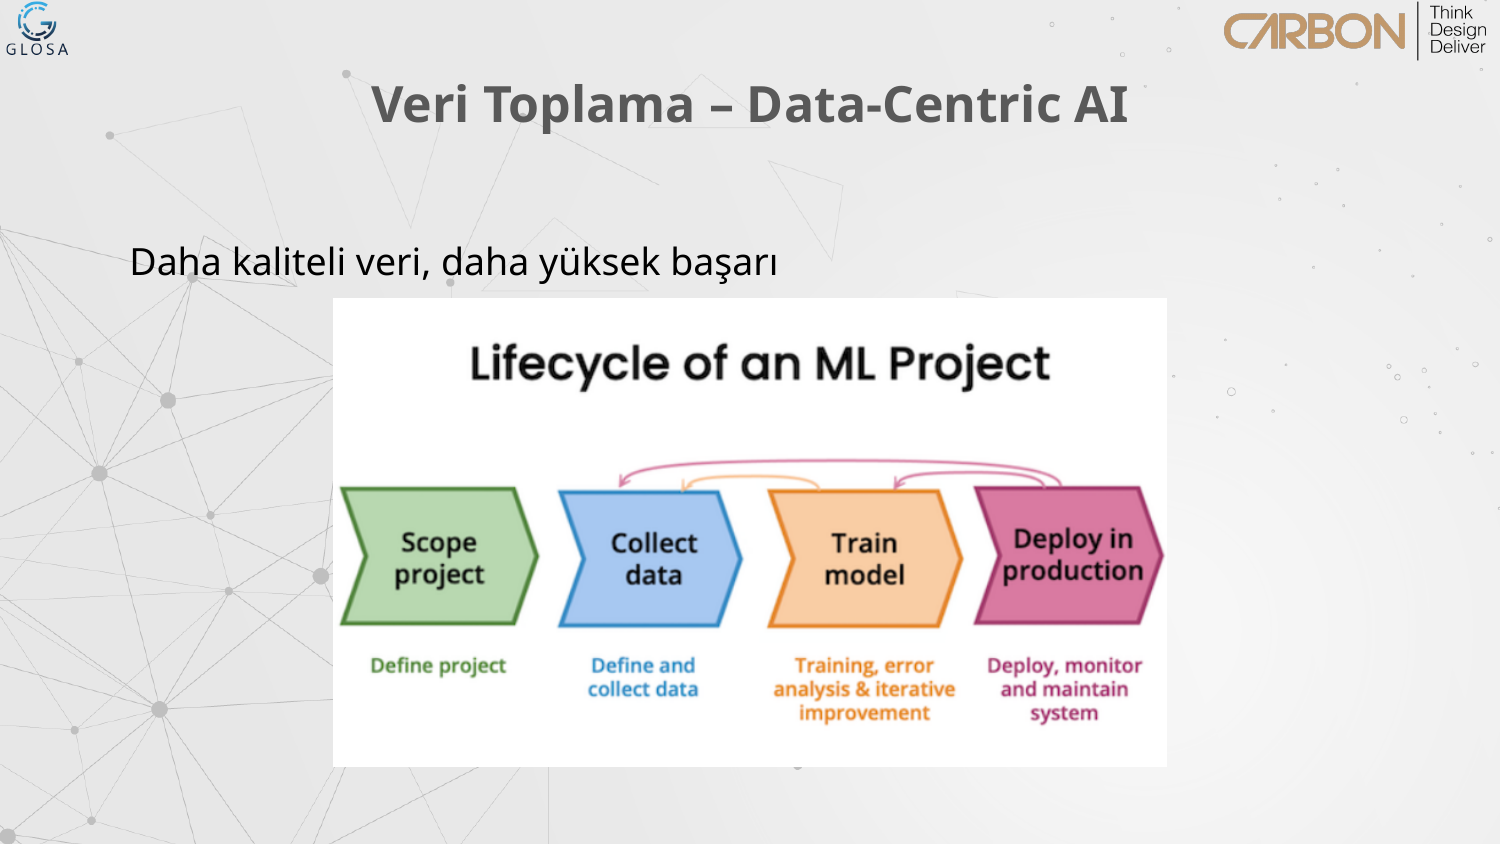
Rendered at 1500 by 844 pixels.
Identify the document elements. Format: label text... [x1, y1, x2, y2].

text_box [1, 0, 72, 69]
picture [333, 298, 1167, 767]
text_box Daha kaliteli veri, daha yüksek başarı [91, 222, 1210, 298]
title Veri Toplama – Data-Centric AI [322, 57, 1178, 140]
picture [1209, 0, 1500, 66]
